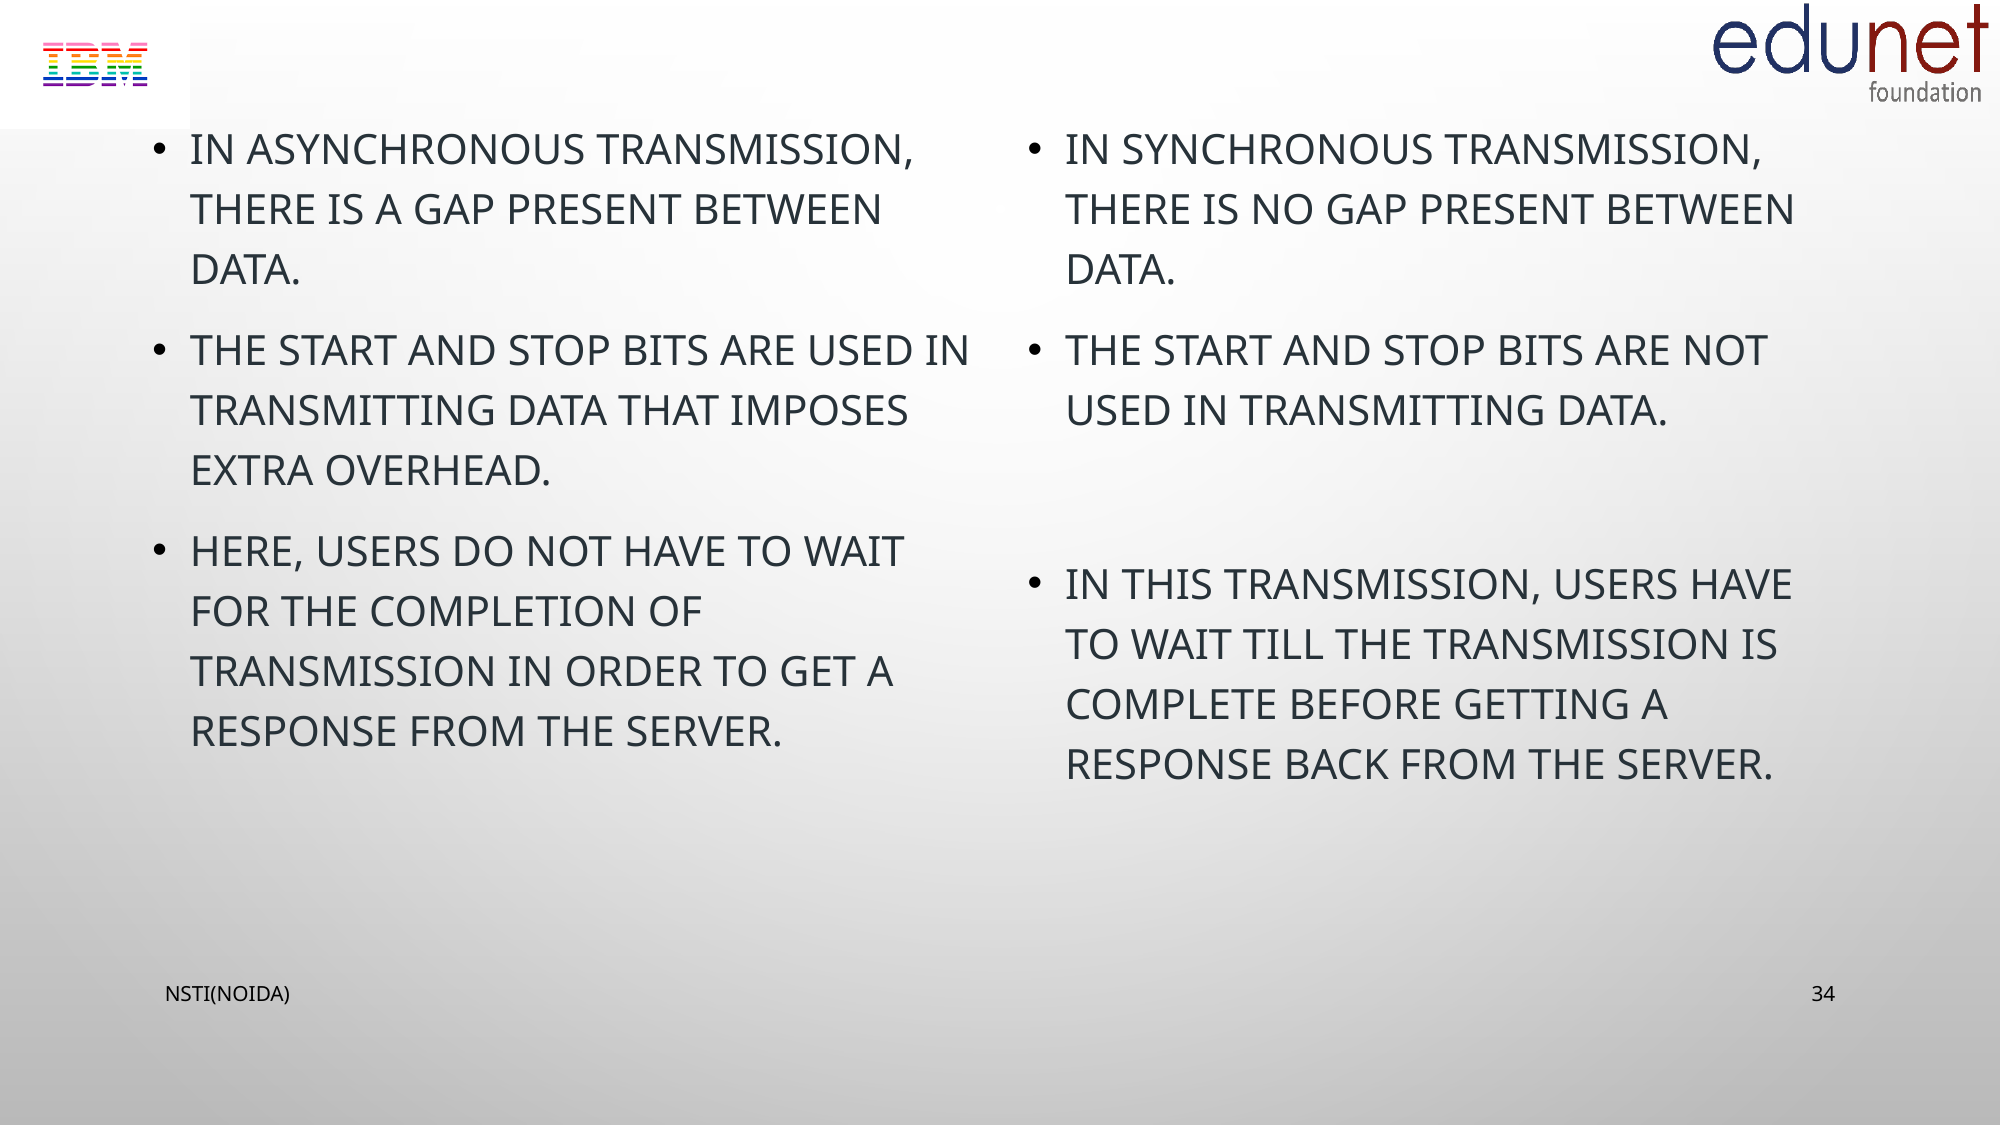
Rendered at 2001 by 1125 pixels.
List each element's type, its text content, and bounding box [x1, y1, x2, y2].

slide_number 34 [1724, 965, 1851, 1025]
footer NSTI(NOIDA) [149, 965, 1245, 1025]
list In Synchronous transmission, there is no gap present between data. The start and stop bits are not used in transmitting data. In this transmission, users have to wait till the transmission is complete before getting a response back from the server. [1012, 105, 1863, 1014]
list In Asynchronous transmission, there is a gap present between data. The start and stop bits are used in transmitting data that imposes extra overhead. Here, users do not have to wait for the completion of transmission in order to get a response from the server. [137, 105, 988, 1014]
picture [0, 0, 2000, 1125]
